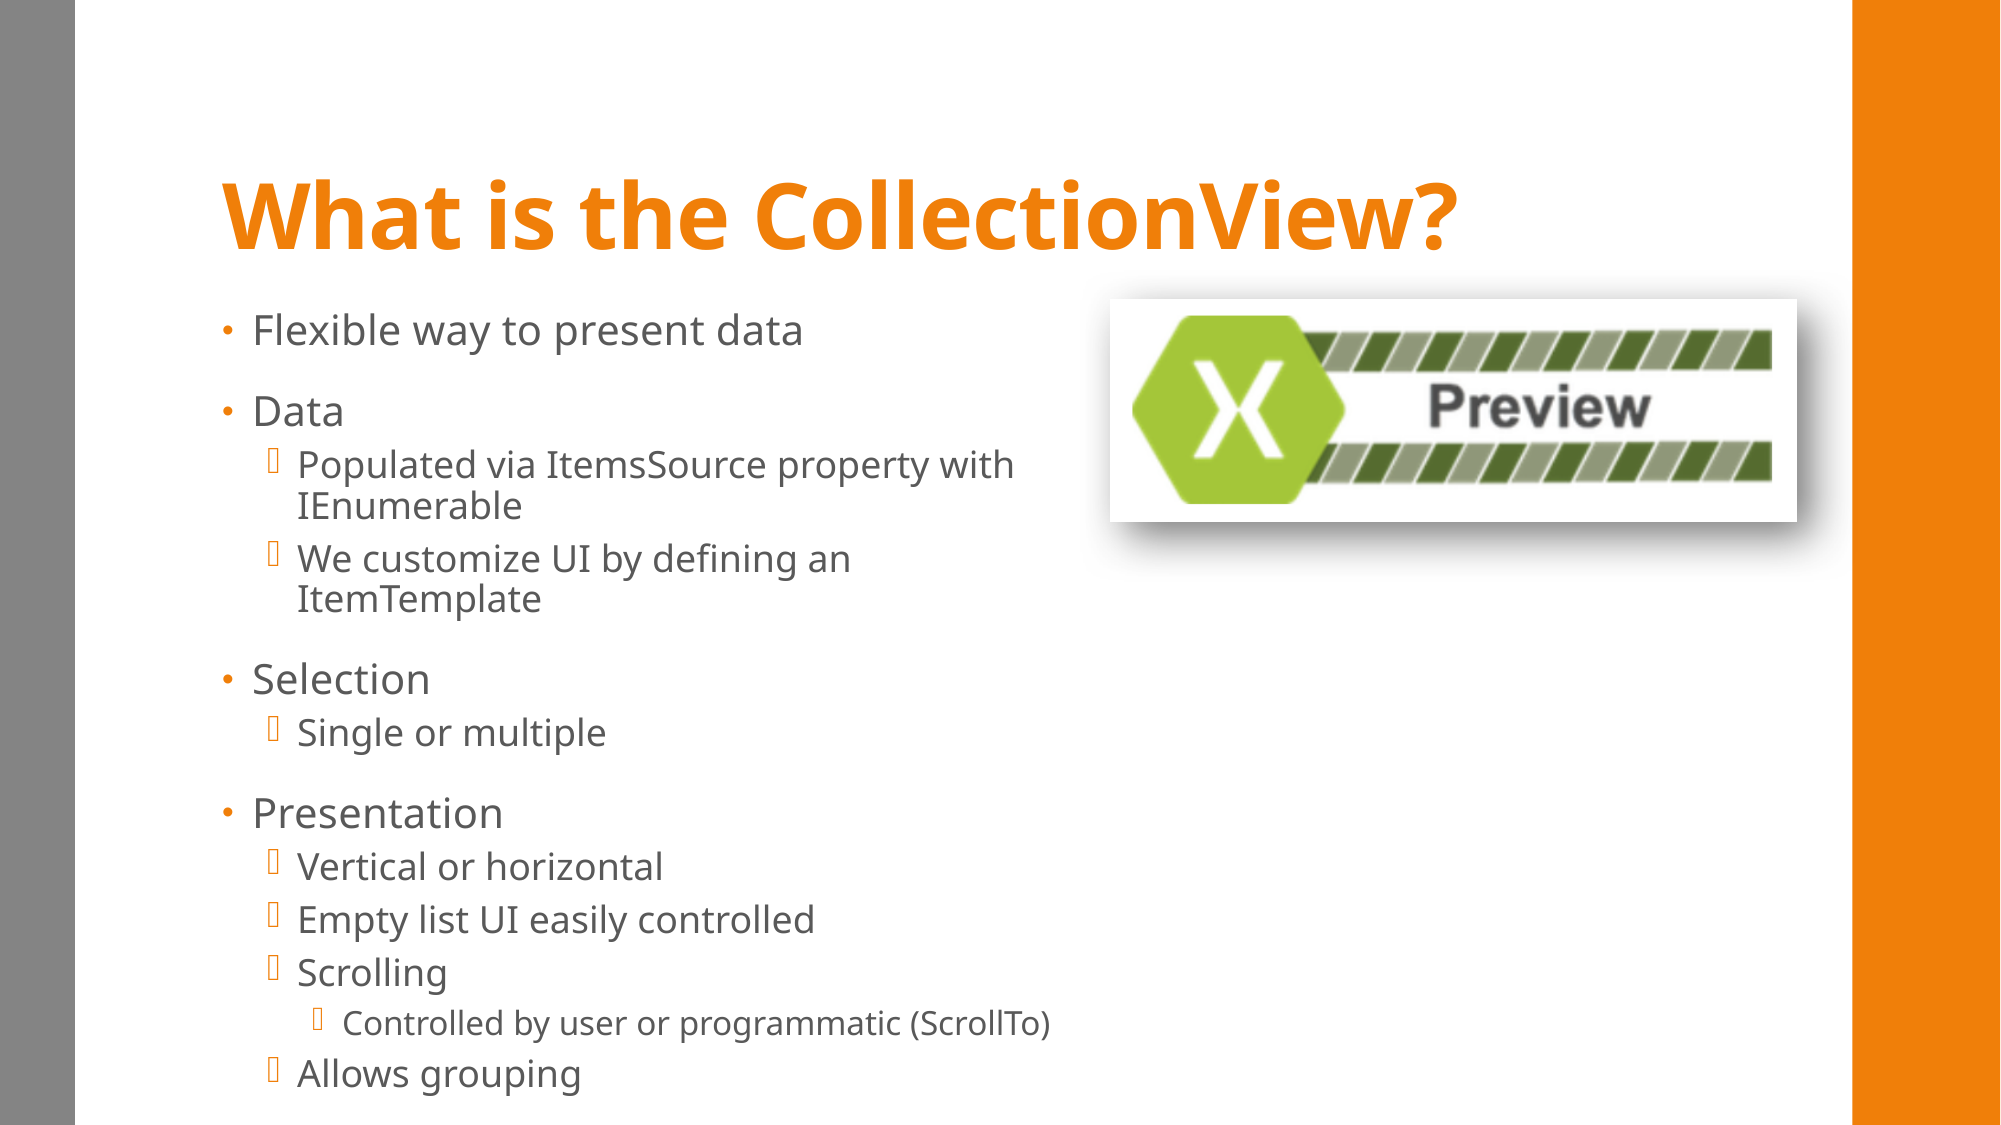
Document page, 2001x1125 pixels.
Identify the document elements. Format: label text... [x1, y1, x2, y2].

title What is the CollectionView? [206, 48, 1797, 278]
list Flexible way to present data Data Populated via ItemsSource property with IEnumerable We customize UI by defining an ItemTemplate Selection Single or multiple Presentation Vertical or horizontal Empty list UI easily controlled Scrolling Controlled by user or programmatic (ScrollTo) Allows grouping [206, 299, 1111, 1110]
picture [1109, 299, 1798, 522]
